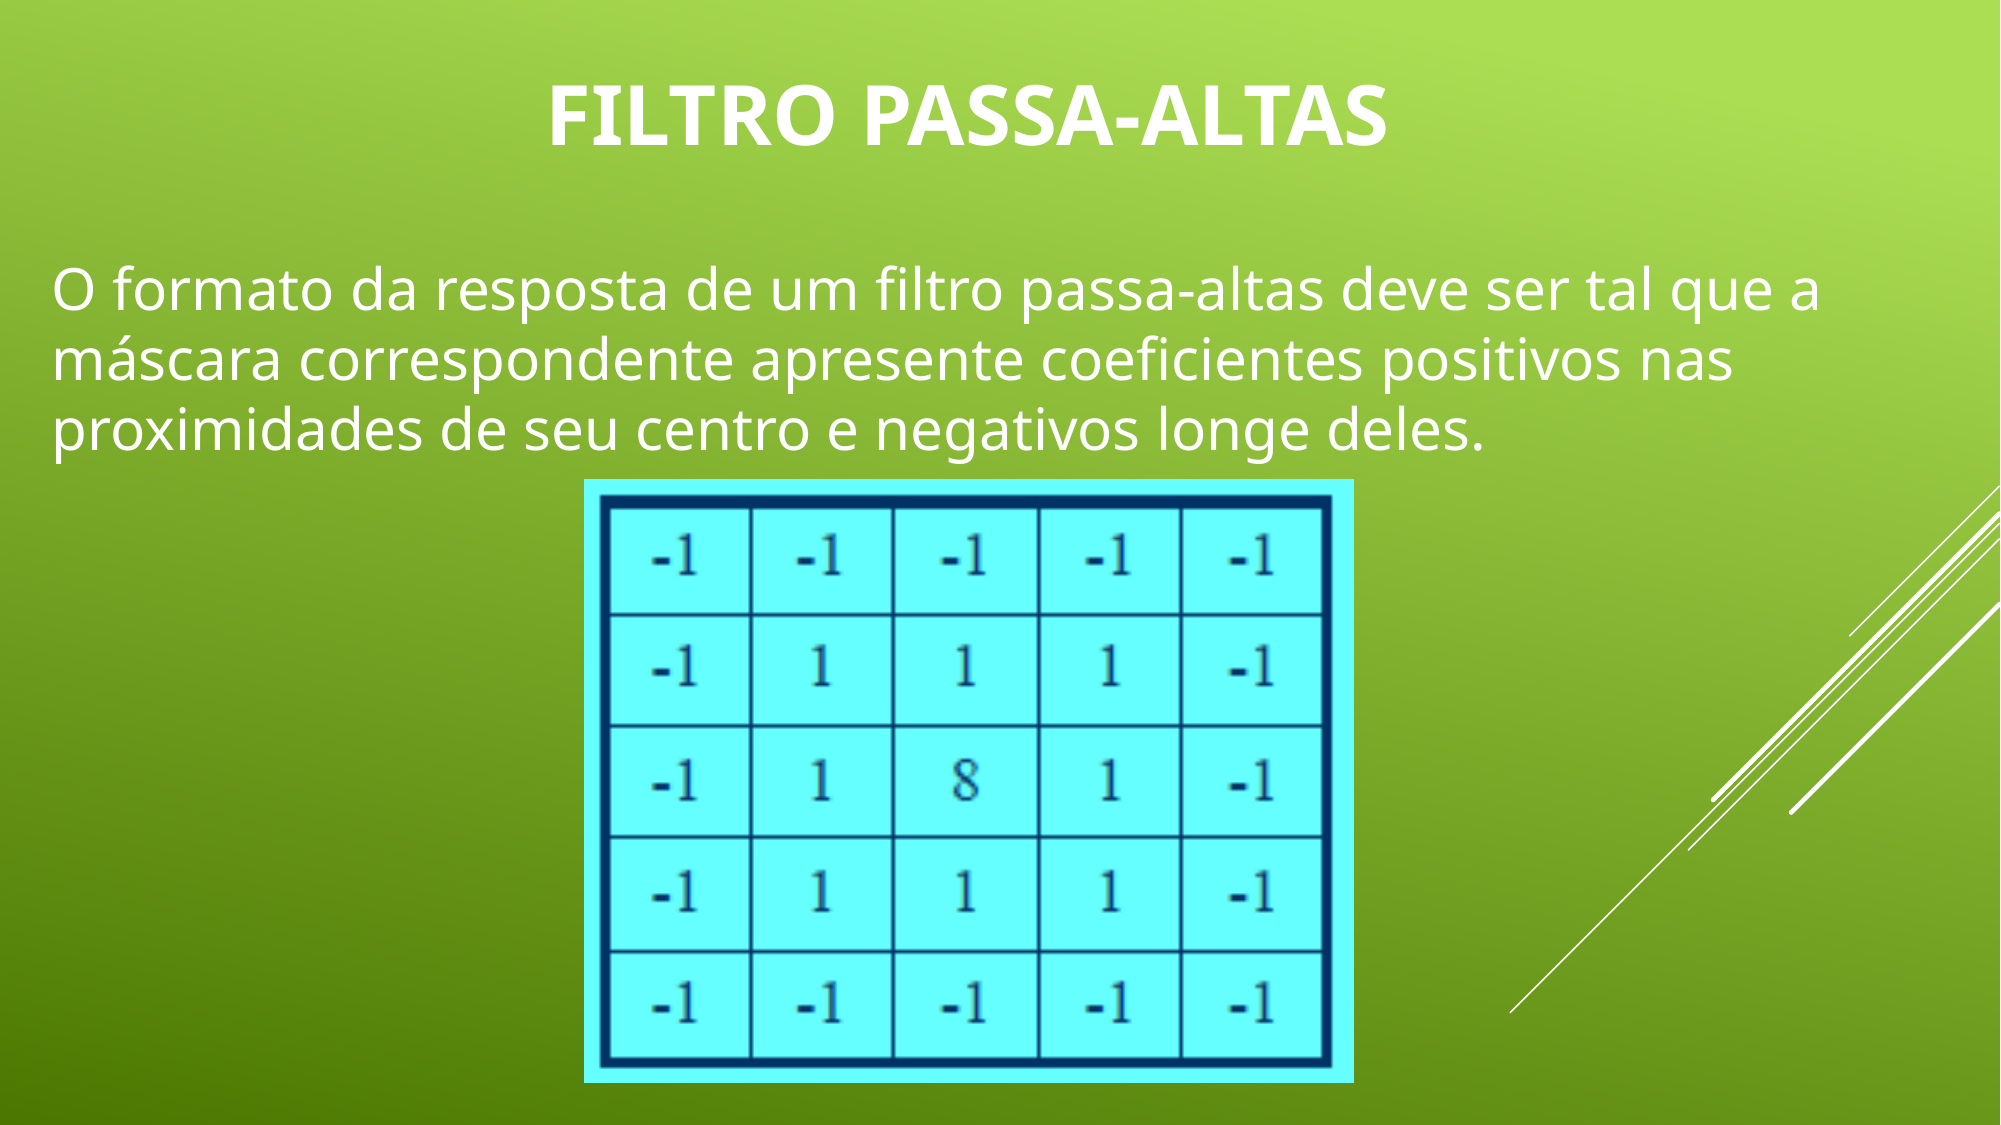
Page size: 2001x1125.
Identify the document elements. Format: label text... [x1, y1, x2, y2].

picture [584, 479, 1355, 1083]
text_box FILTRO PASSA-ALTAS O formato da resposta de um filtro passa-altas deve ser tal que a máscara correspondente apresente coeficientes positivos nas proximidades de seu centro e negativos longe deles. [36, 0, 1902, 540]
